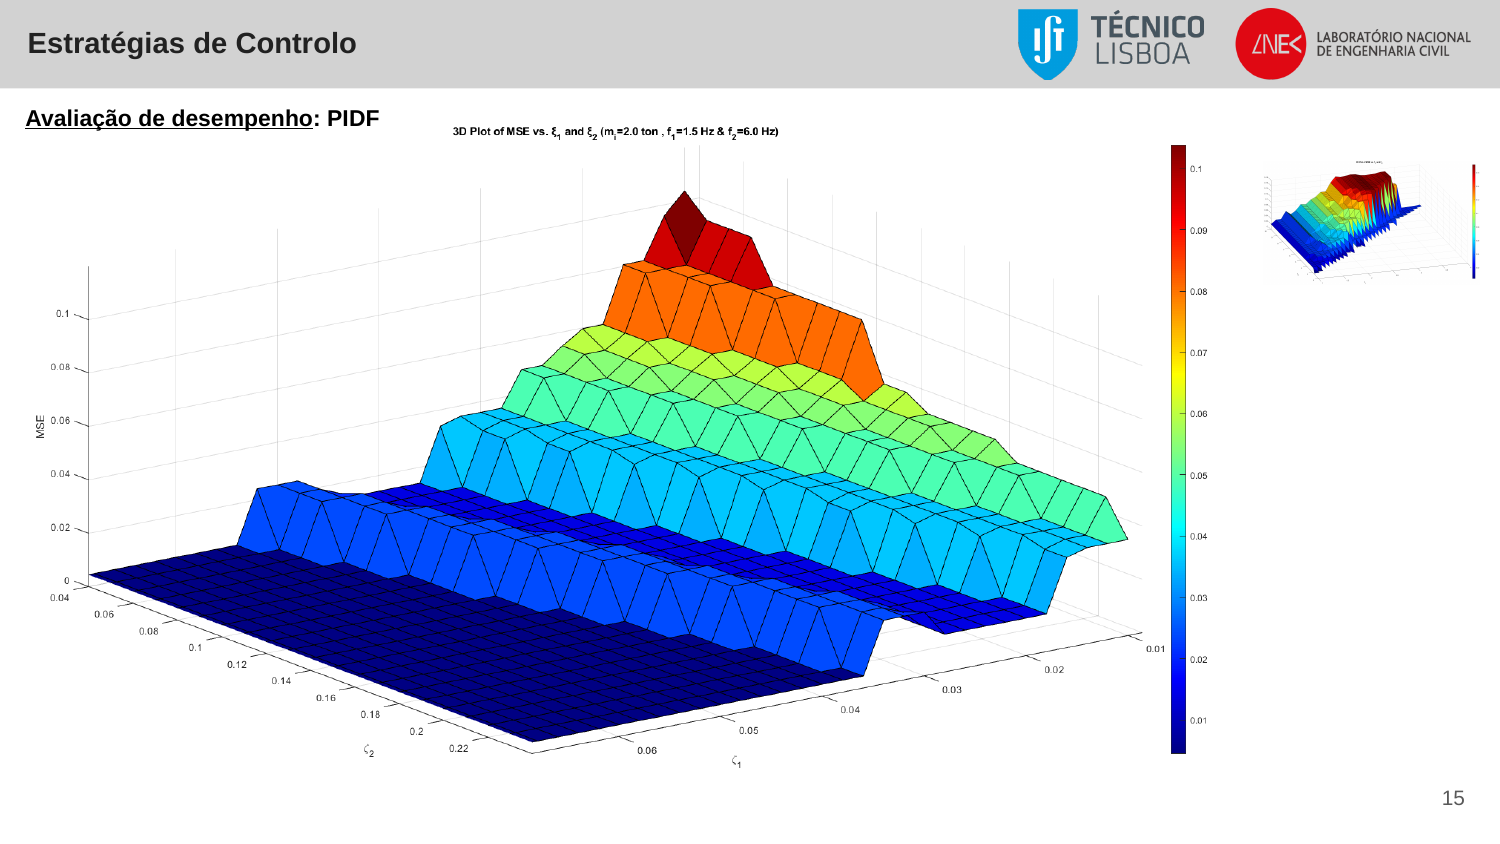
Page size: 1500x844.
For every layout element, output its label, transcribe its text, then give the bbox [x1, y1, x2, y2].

picture [1045, 17, 1050, 62]
text_box [0, 0, 1500, 91]
picture [1035, 29, 1039, 50]
picture [1263, 160, 1481, 285]
slide_number 15 [1389, 764, 1480, 830]
picture [1235, 8, 1471, 80]
text_box Estratégias de Controlo [12, 9, 655, 75]
picture [27, 118, 1216, 780]
picture [1054, 29, 1063, 50]
picture [1017, 8, 1207, 80]
text_box Avaliação de desempenho: PIDF [0, 95, 406, 139]
